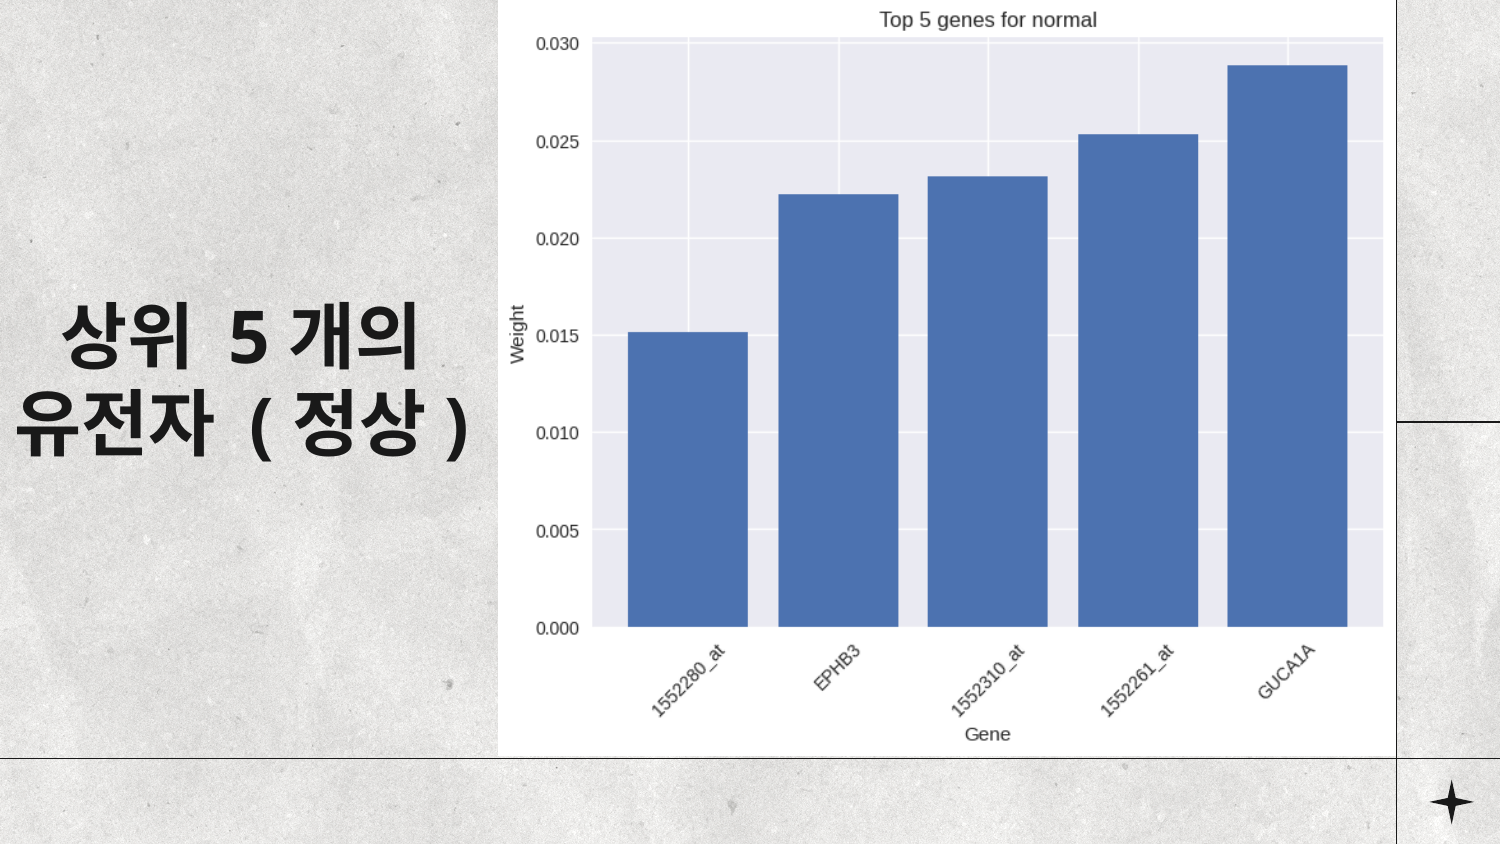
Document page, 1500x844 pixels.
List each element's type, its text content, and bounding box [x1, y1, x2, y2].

picture [1397, 759, 1500, 844]
picture [0, 759, 1396, 844]
list 상위 5개의 유전자 (정상) [0, 0, 495, 756]
picture [0, 0, 1396, 758]
picture [1397, 0, 1500, 421]
picture [1397, 423, 1500, 758]
